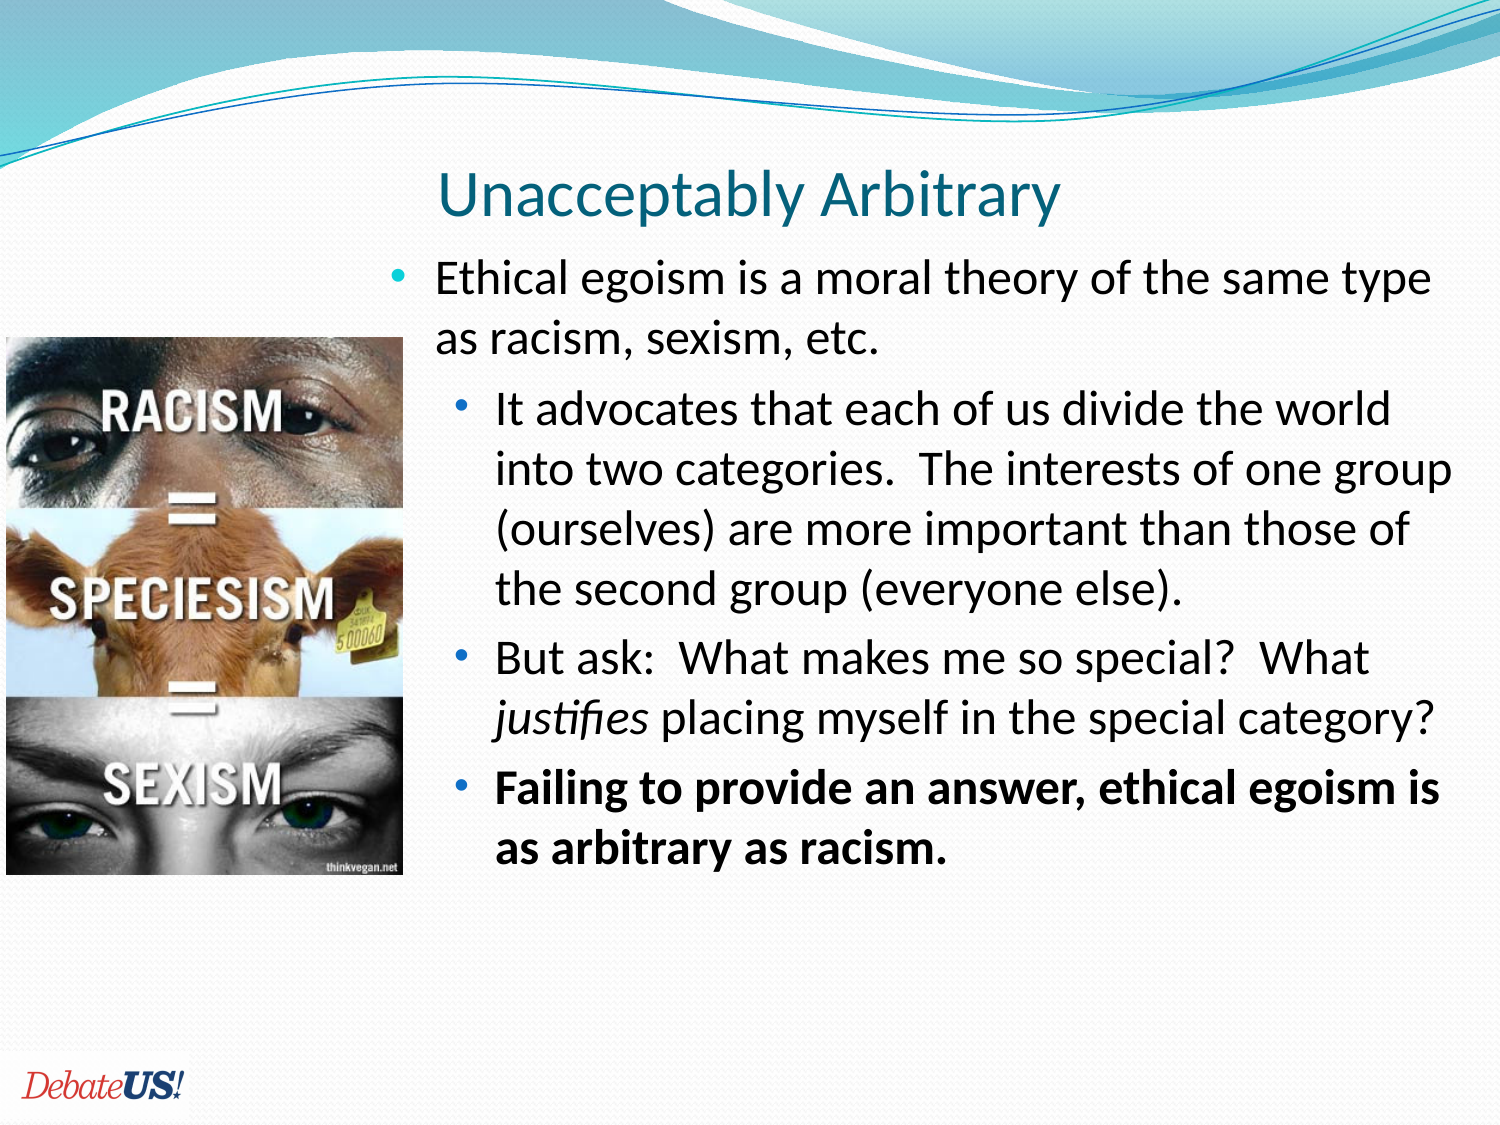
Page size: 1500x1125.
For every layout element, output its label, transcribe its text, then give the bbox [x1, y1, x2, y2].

picture [0, 1051, 190, 1119]
title Unacceptably Arbitrary [75, 125, 1425, 230]
list Ethical egoism is a moral theory of the same type as racism, sexism, etc. It advocates that each of us divide the world into two categories. The interests of one group (ourselves) are more important than those of the second group (everyone else). But ask: What makes me so special? What justifies placing myself in the special category? Failing to provide an answer, ethical egoism is as arbitrary as racism. [375, 237, 1475, 1063]
picture [5, 337, 404, 876]
